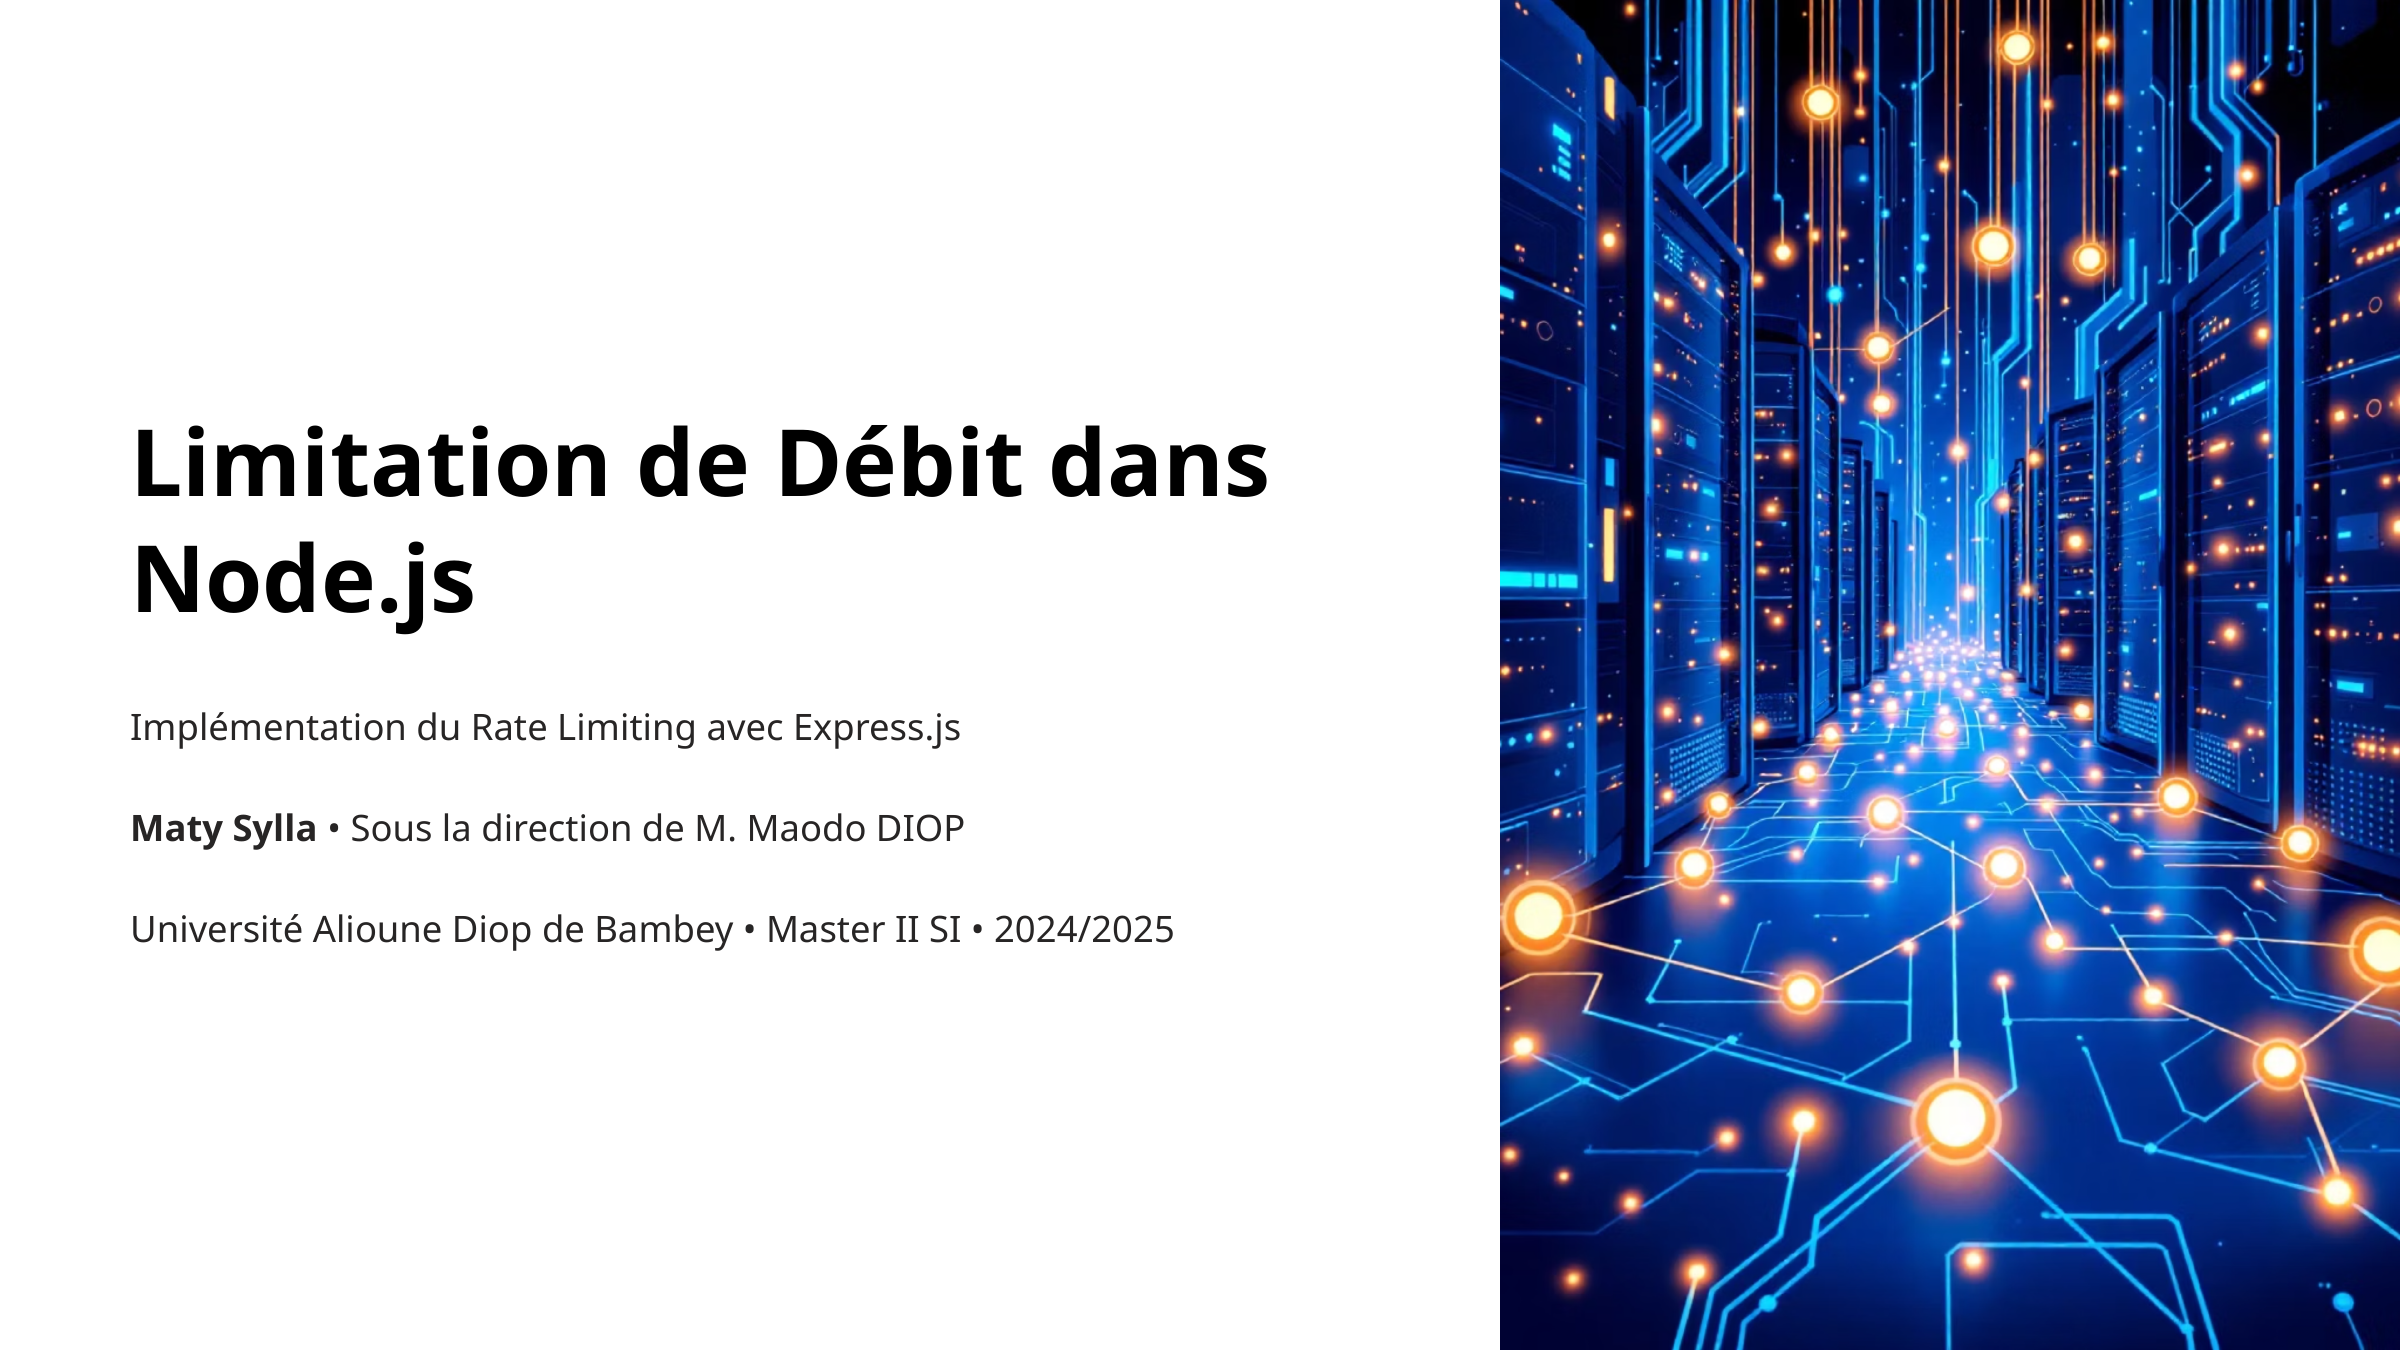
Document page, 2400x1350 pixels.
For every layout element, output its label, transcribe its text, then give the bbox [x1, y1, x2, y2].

text_box Limitation de Débit dans Node.js [130, 399, 1370, 633]
text_box Université Alioune Diop de Bambey • Master II SI • 2024/2025 [130, 890, 1370, 951]
picture [1499, 0, 2400, 1350]
text_box Maty Sylla • Sous la direction de M. Maodo DIOP [130, 789, 1370, 849]
text_box Implémentation du Rate Limiting avec Express.js [130, 687, 1370, 748]
